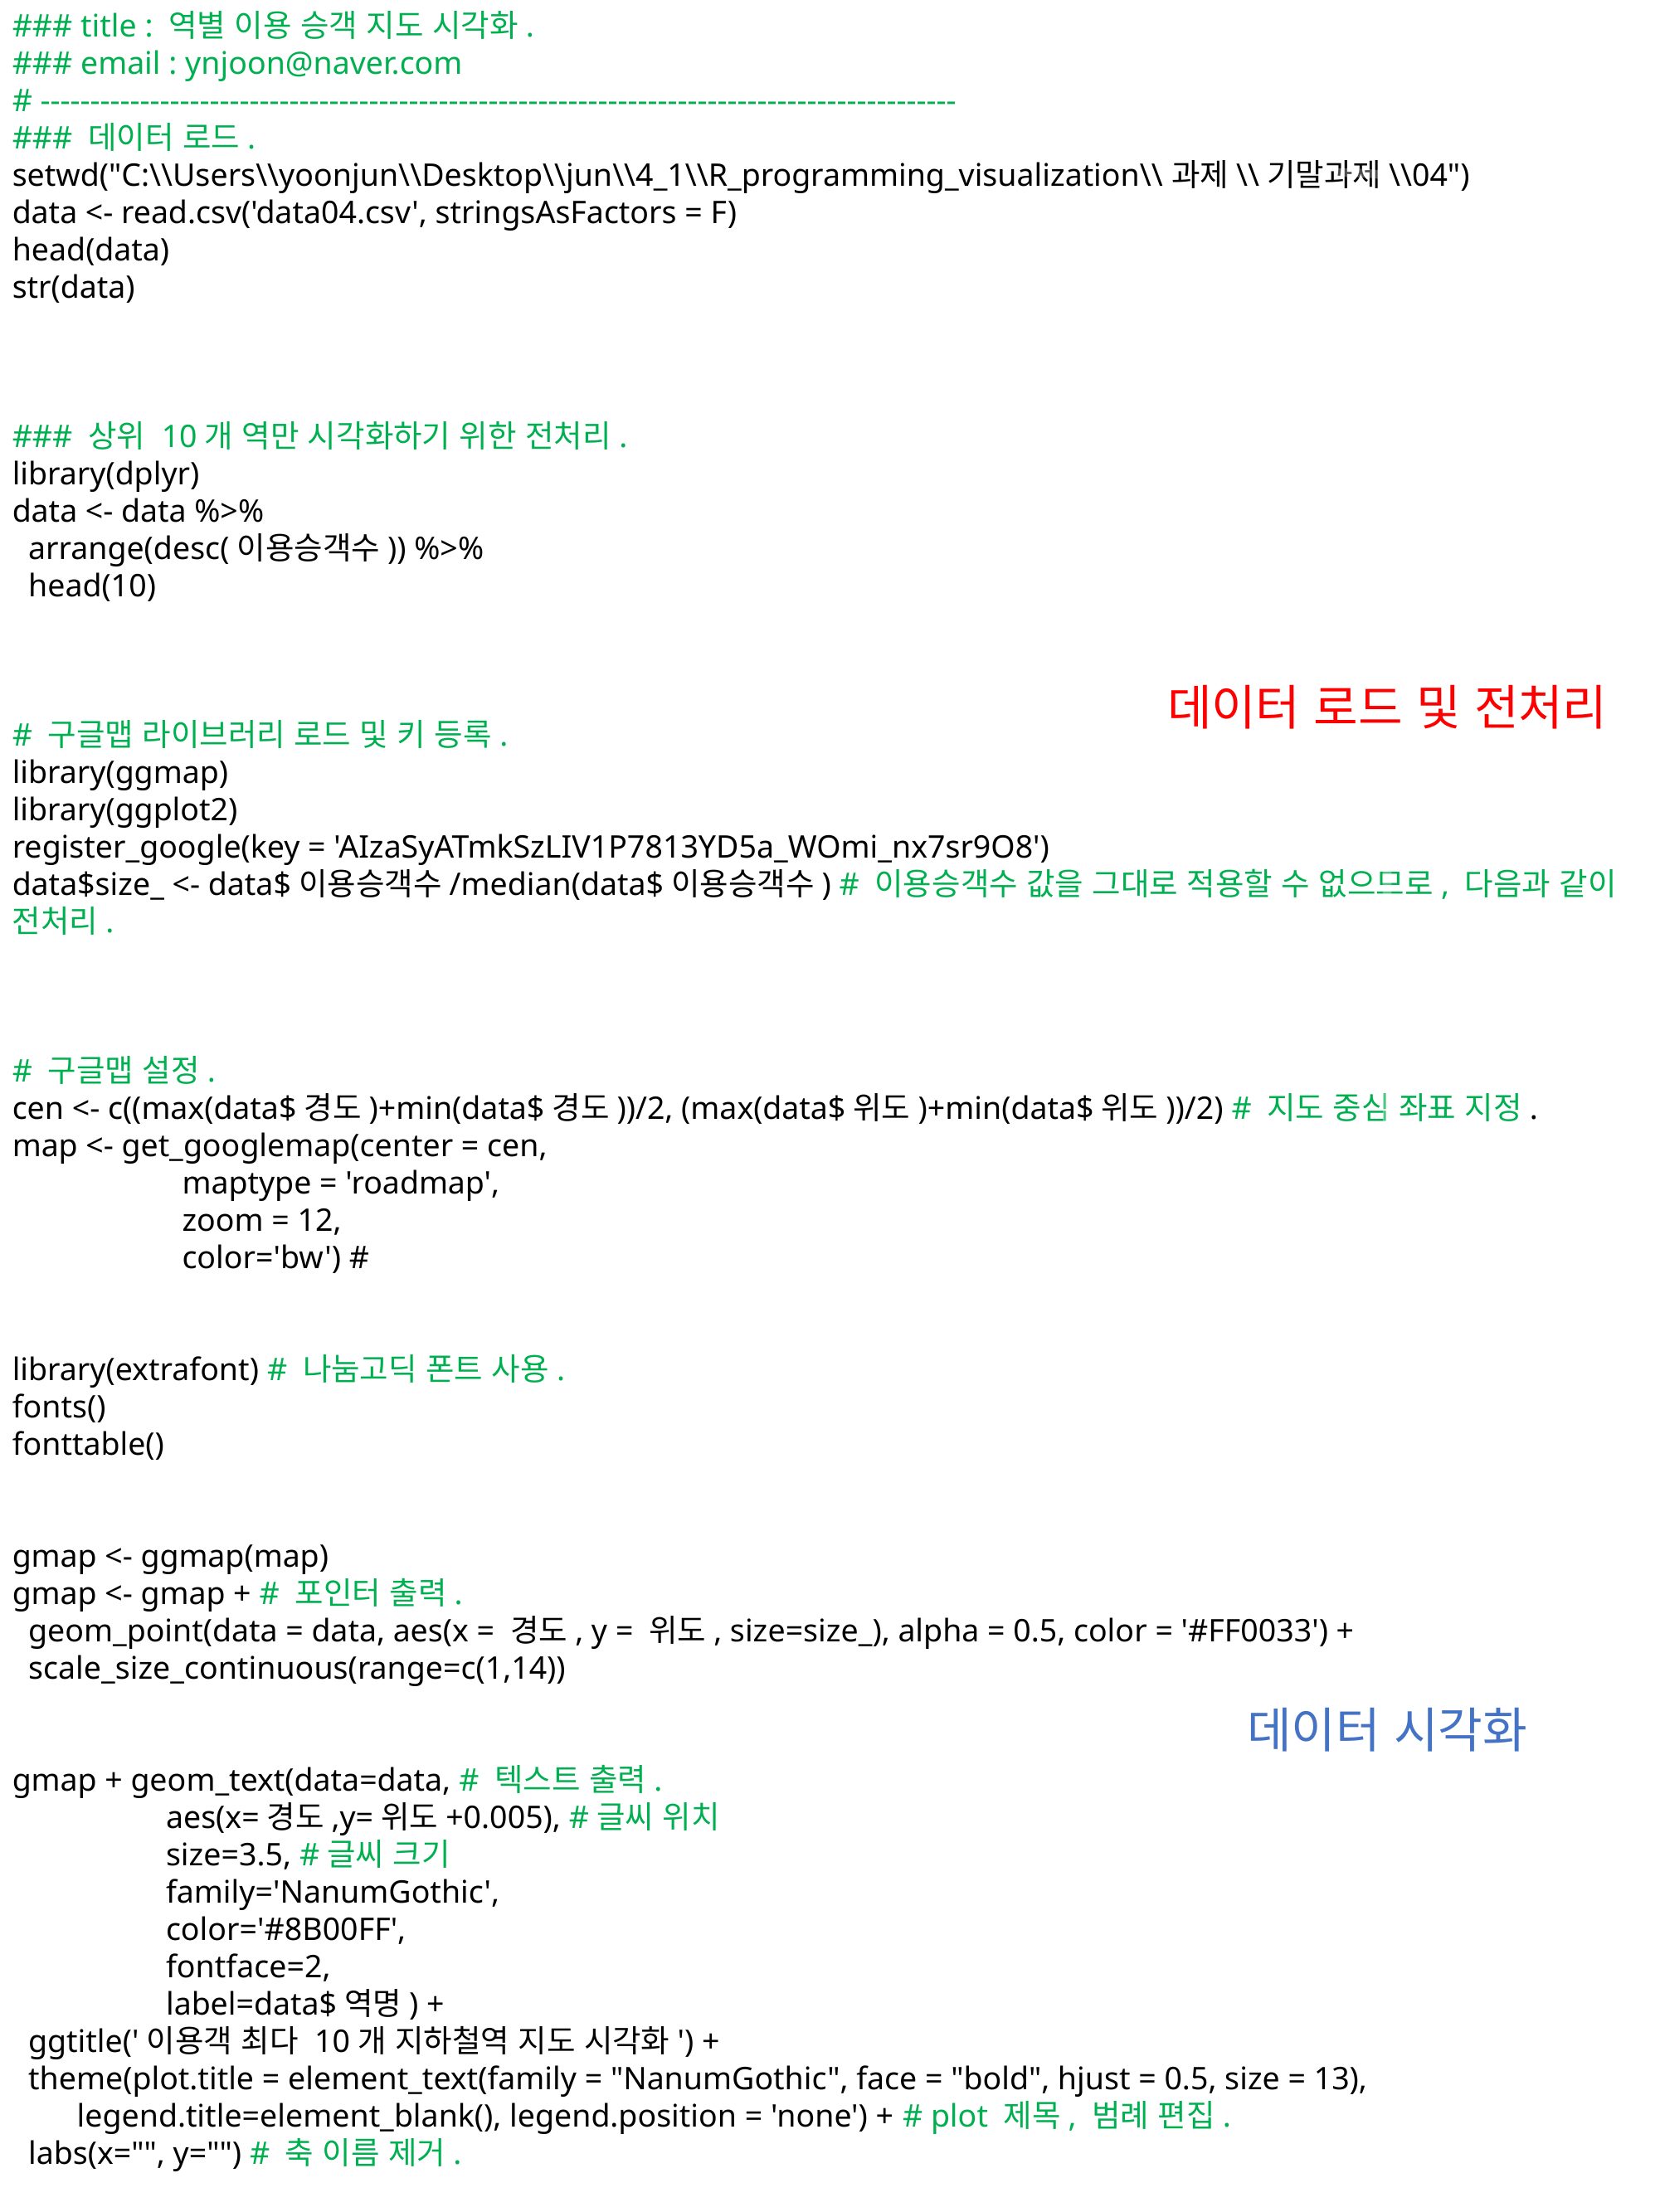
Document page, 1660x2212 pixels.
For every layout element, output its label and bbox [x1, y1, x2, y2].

text_box [0, 0, 1659, 2199]
